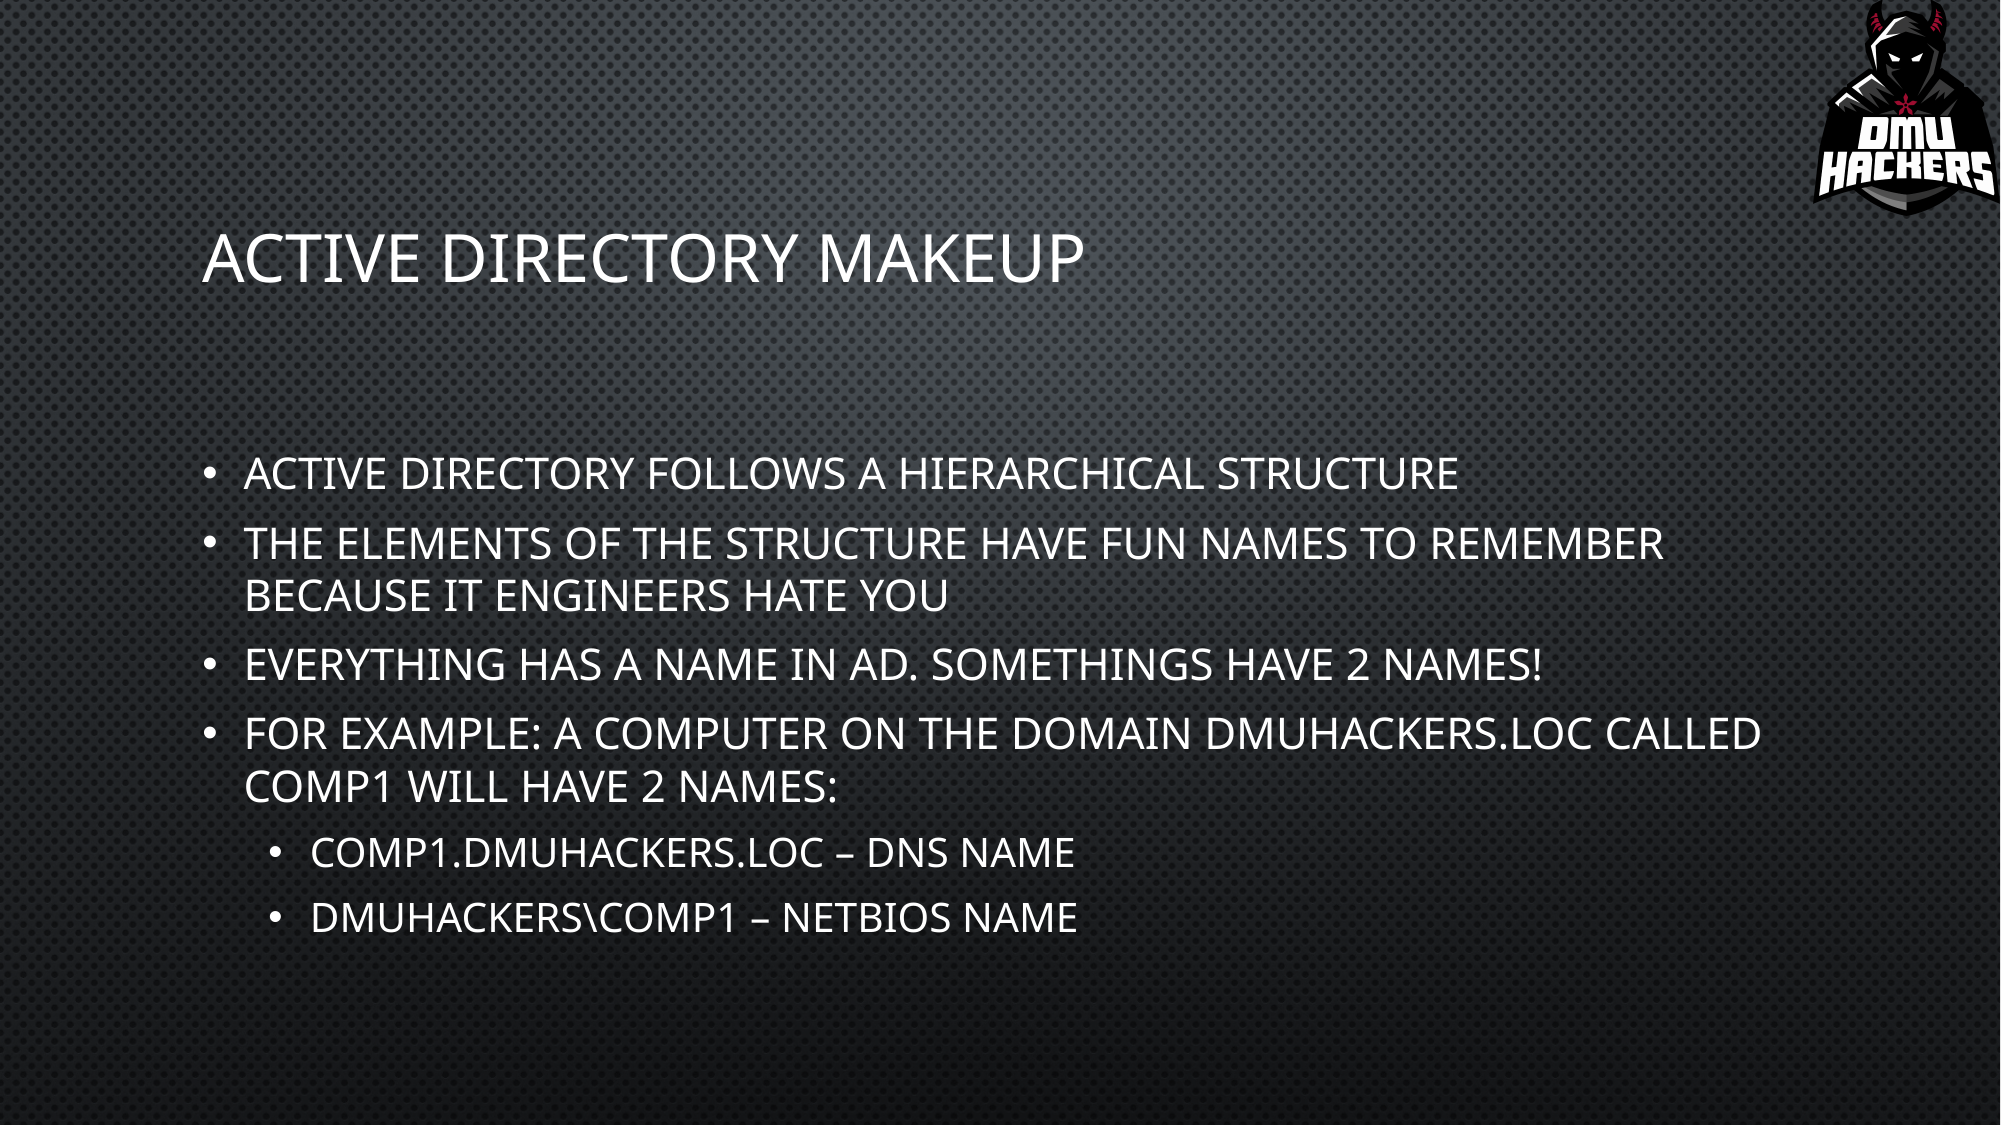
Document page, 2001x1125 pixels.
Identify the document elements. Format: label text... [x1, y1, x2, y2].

picture [0, 0, 2001, 1125]
title ACTIVE DIRECTORY MAKEUP [187, 99, 1813, 413]
list Active Directory follows a hierarchical structure The elements of the structure have fun names to remember because IT engineers hate you Everything has a name in AD. Somethings have 2 names! For example: a computer on the domain DMUHACKERS.LOC called COMP1 will have 2 names: COMP1.DMUHACKERS.LOC – DNS Name DMUHACKERS\COMP1 – NetBIOS name [187, 437, 1813, 950]
